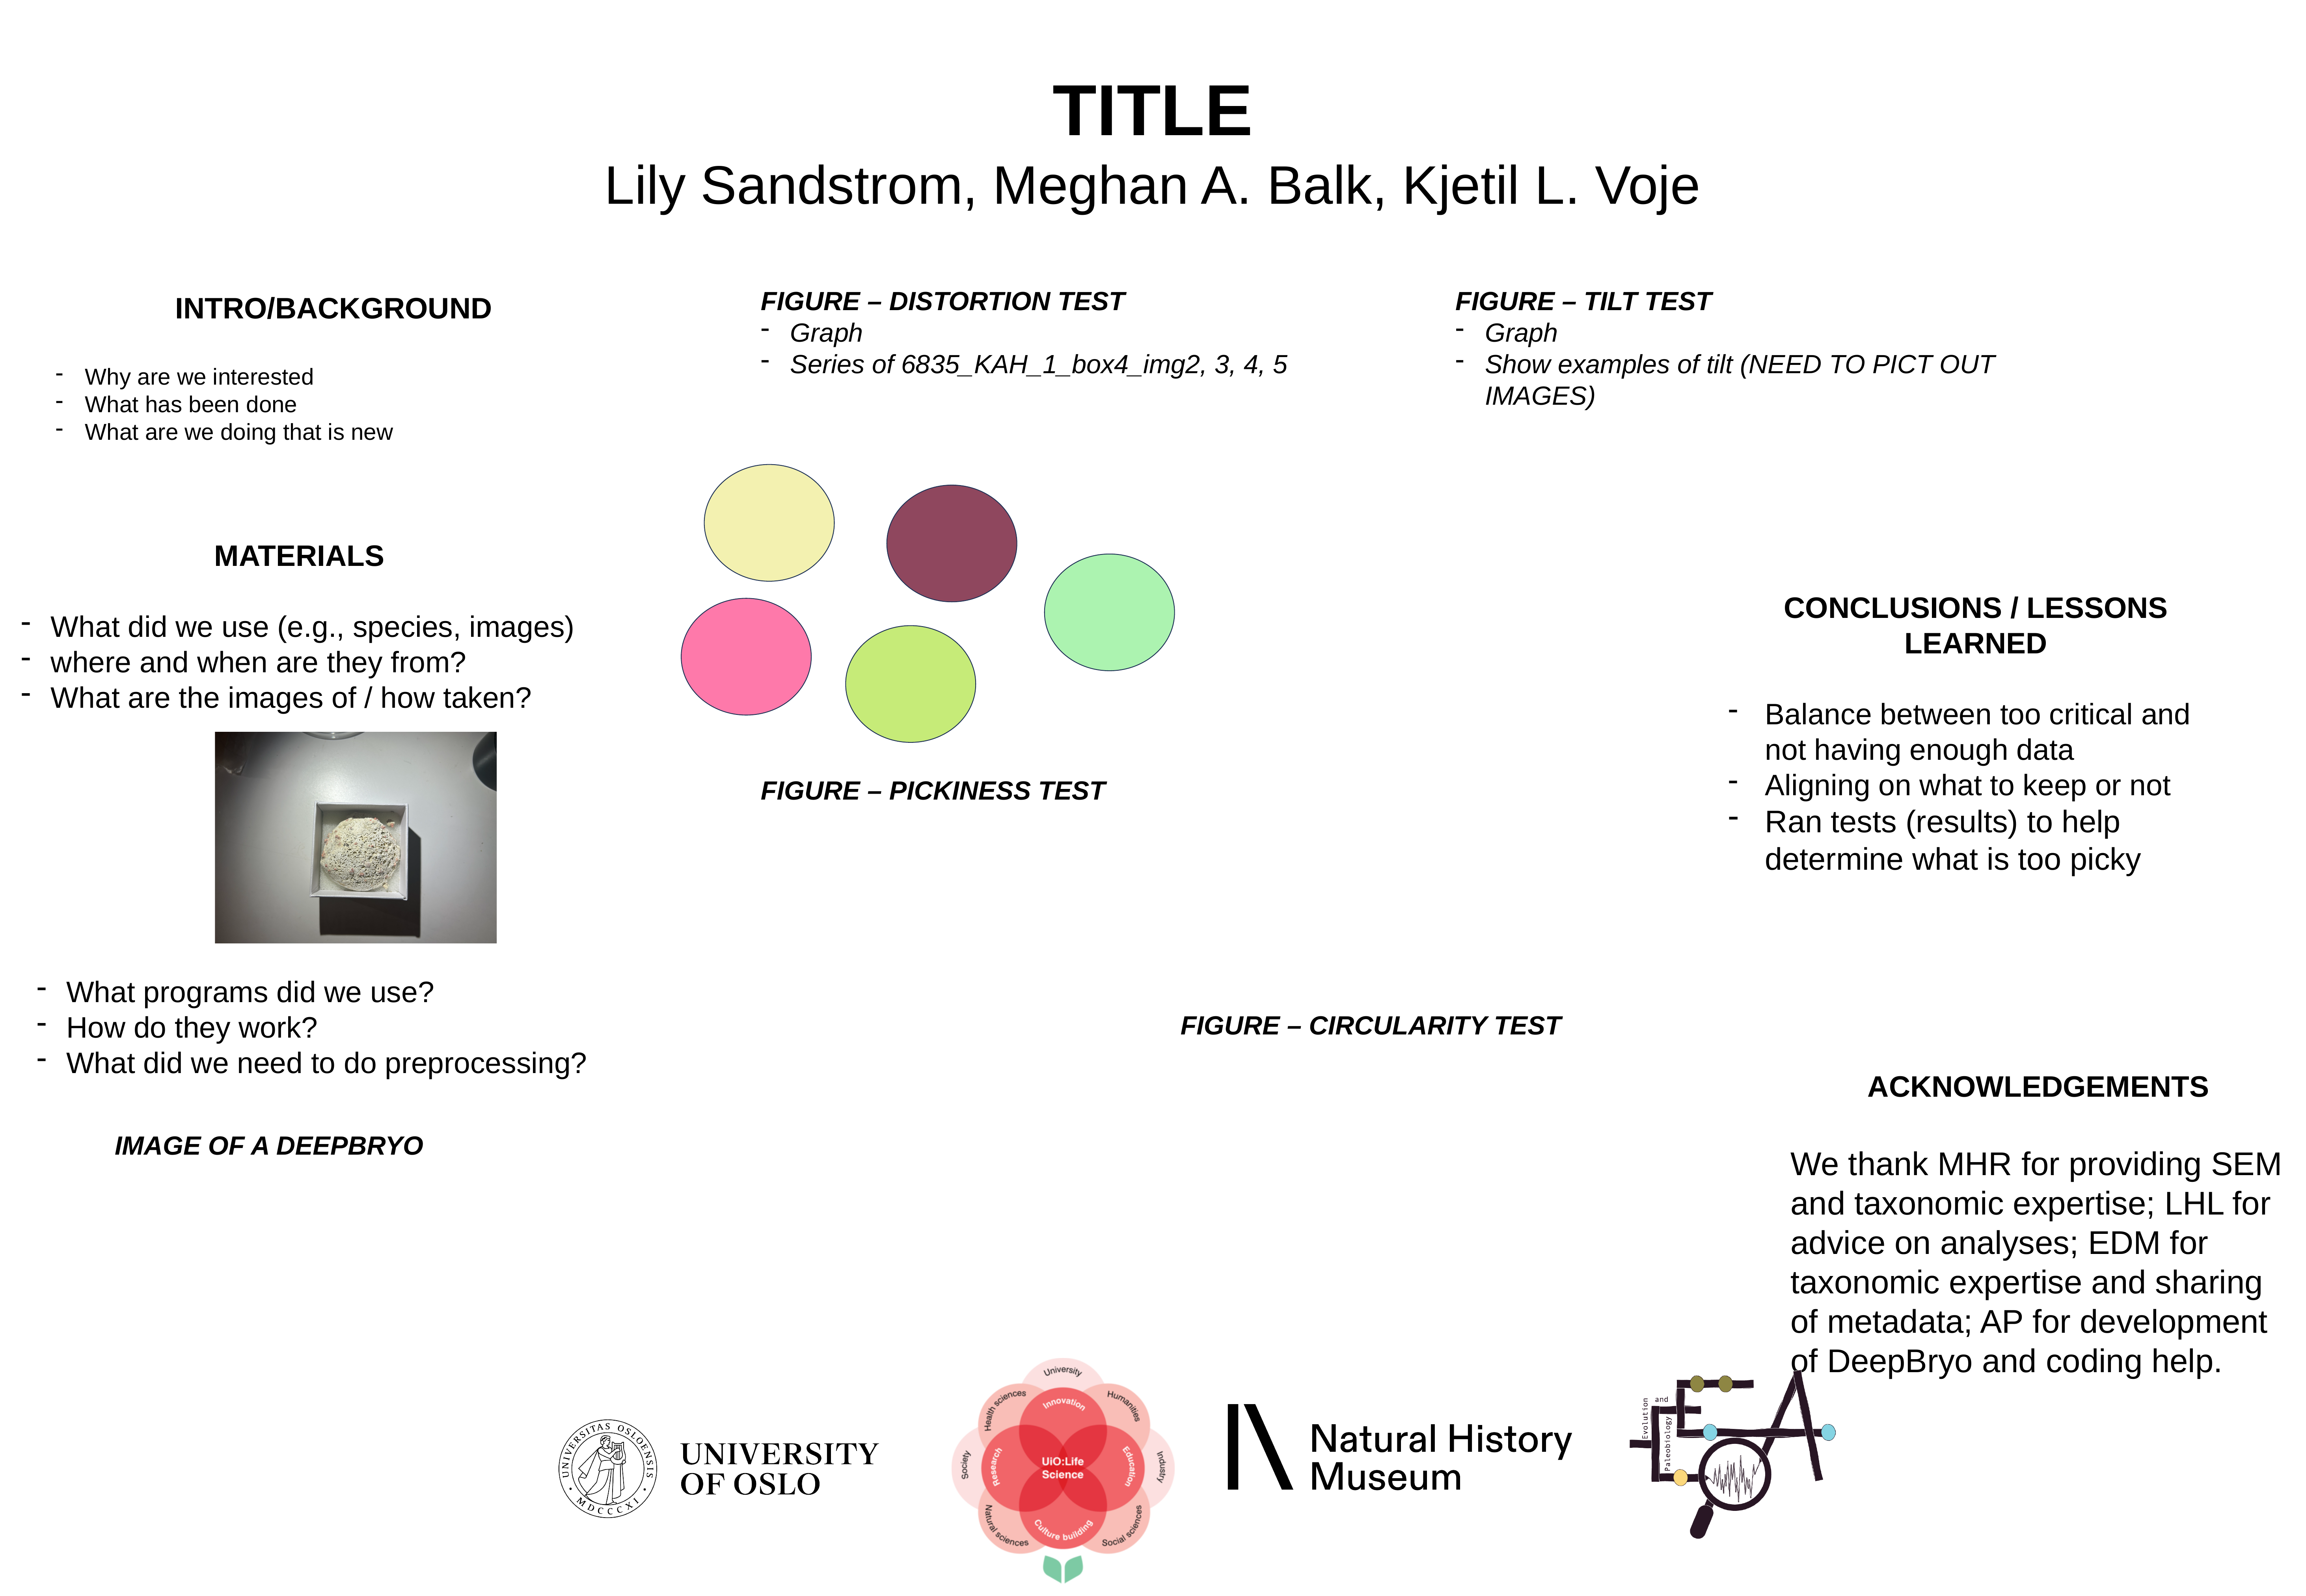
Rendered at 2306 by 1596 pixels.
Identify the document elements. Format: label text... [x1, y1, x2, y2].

text_box [681, 598, 812, 716]
text_box TITLE Lily Sandstrom, Meghan A. Balk, Kjetil L. Voje [595, 60, 1711, 218]
text_box FIGURE – TILT TEST Graph Show examples of tilt (NEED TO PICT OUT IMAGES) [1449, 281, 2018, 445]
text_box [845, 625, 976, 743]
text_box FIGURE – PICKINESS TEST [755, 770, 1323, 808]
text_box CONCLUSIONS / LESSONS LEARNED Balance between too critical and not having enough data Aligning on what to keep or not Ran tests (results) to help determine what is too picky [1722, 586, 2230, 879]
picture [215, 731, 497, 943]
text_box INTRO/BACKGROUND Why are we interested What has been done What are we doing that is new [50, 286, 618, 448]
text_box ACKNOWLEDGEMENTS We thank MHR for providing SEM and taxonomic expertise; LHL for advice on analyses; EDM for taxonomic expertise and sharing of metadata; AP for development of DeepBryo and coding help. [1784, 1064, 2292, 1419]
text_box IMAGE OF A DEEPBRYO [109, 1125, 677, 1163]
text_box [1044, 553, 1175, 672]
text_box FIGURE – DISTORTION TEST Graph Series of 6835_KAH_1_box4_img2, 3, 4, 5 [755, 281, 1323, 413]
text_box METHODS What programs did we use? How do they work? What did we need to do preprocessing? [31, 898, 755, 1155]
text_box MATERIALS What did we use (e.g., species, images) where and when are they from? What are the images of / how taken? [15, 534, 584, 815]
text_box [886, 484, 1017, 603]
text_box FIGURE – CIRCULARITY TEST [1174, 1005, 1743, 1043]
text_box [453, 1315, 1845, 1596]
text_box [704, 464, 835, 582]
